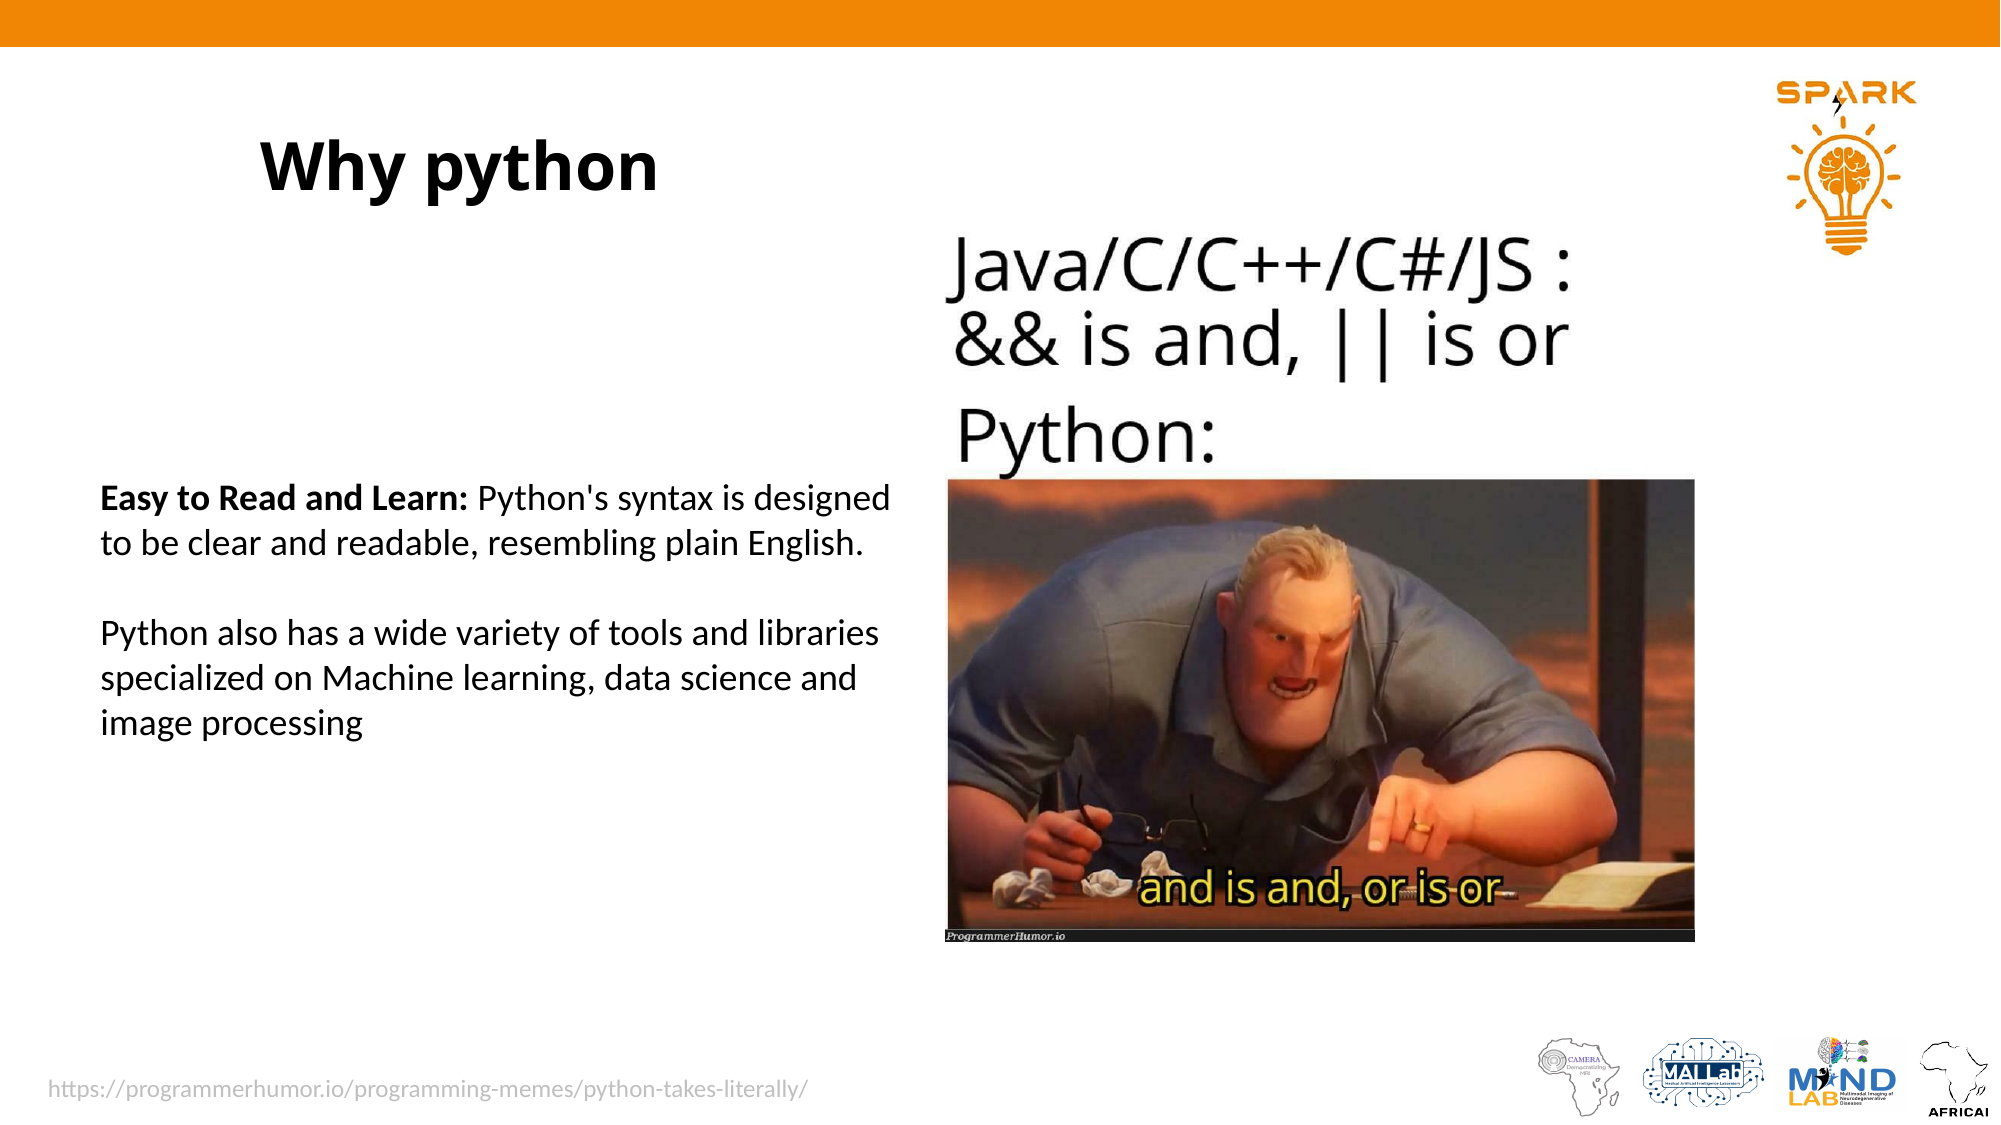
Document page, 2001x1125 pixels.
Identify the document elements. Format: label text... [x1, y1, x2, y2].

picture [945, 225, 1695, 942]
text_box https://programmerhumor.io/programming-memes/python-takes-literally/ [33, 1065, 1205, 1111]
text_box [0, 0, 2000, 47]
text_box Easy to Read and Learn: Python's syntax is designed to be clear and readable, resembling plain English. Python also has a wide variety of tools and libraries specialized on Machine learning, data science and image processing [85, 465, 945, 751]
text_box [1536, 1035, 1994, 1117]
picture [1769, 76, 1917, 263]
title Why python [245, 59, 1863, 278]
